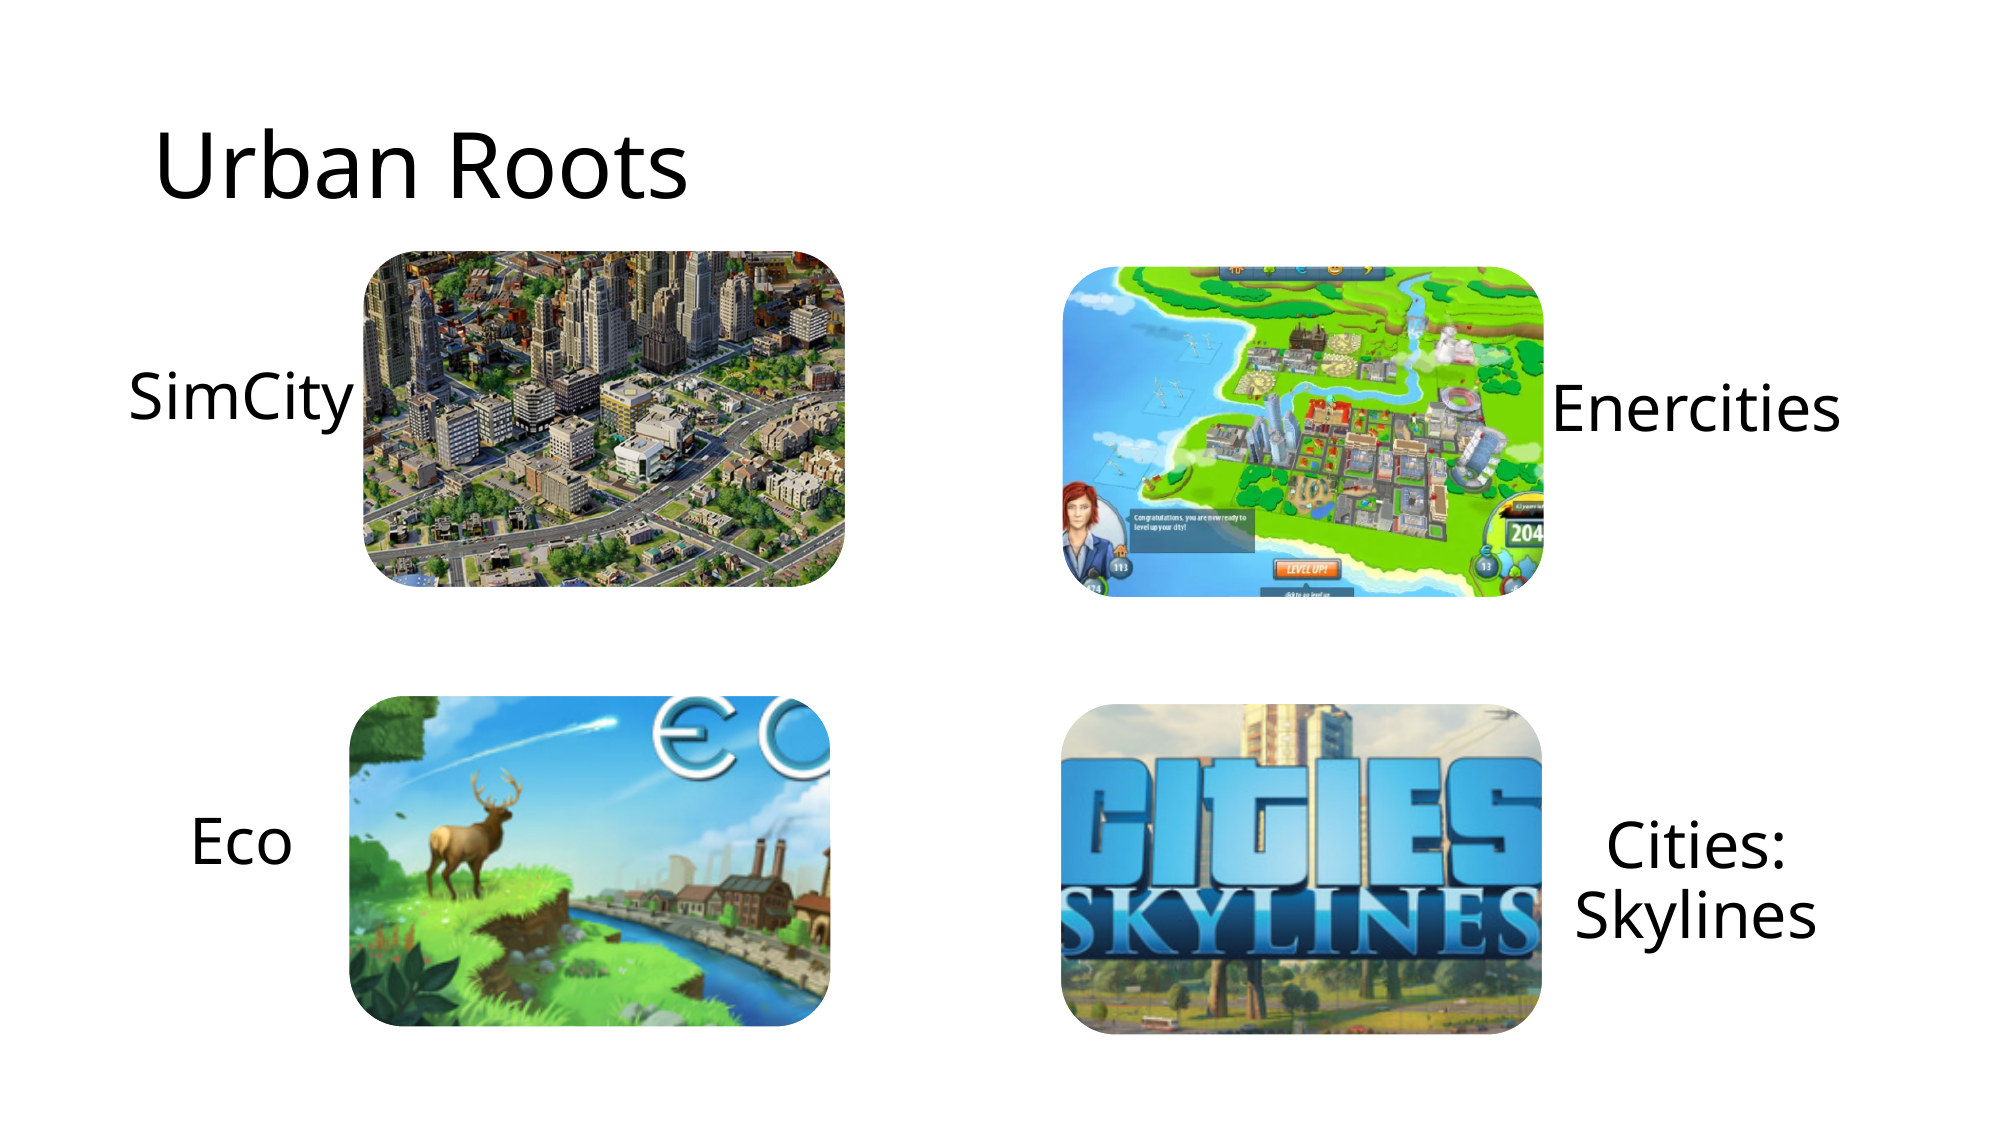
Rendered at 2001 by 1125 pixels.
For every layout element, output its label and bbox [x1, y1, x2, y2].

list [0, 23, 1940, 1102]
